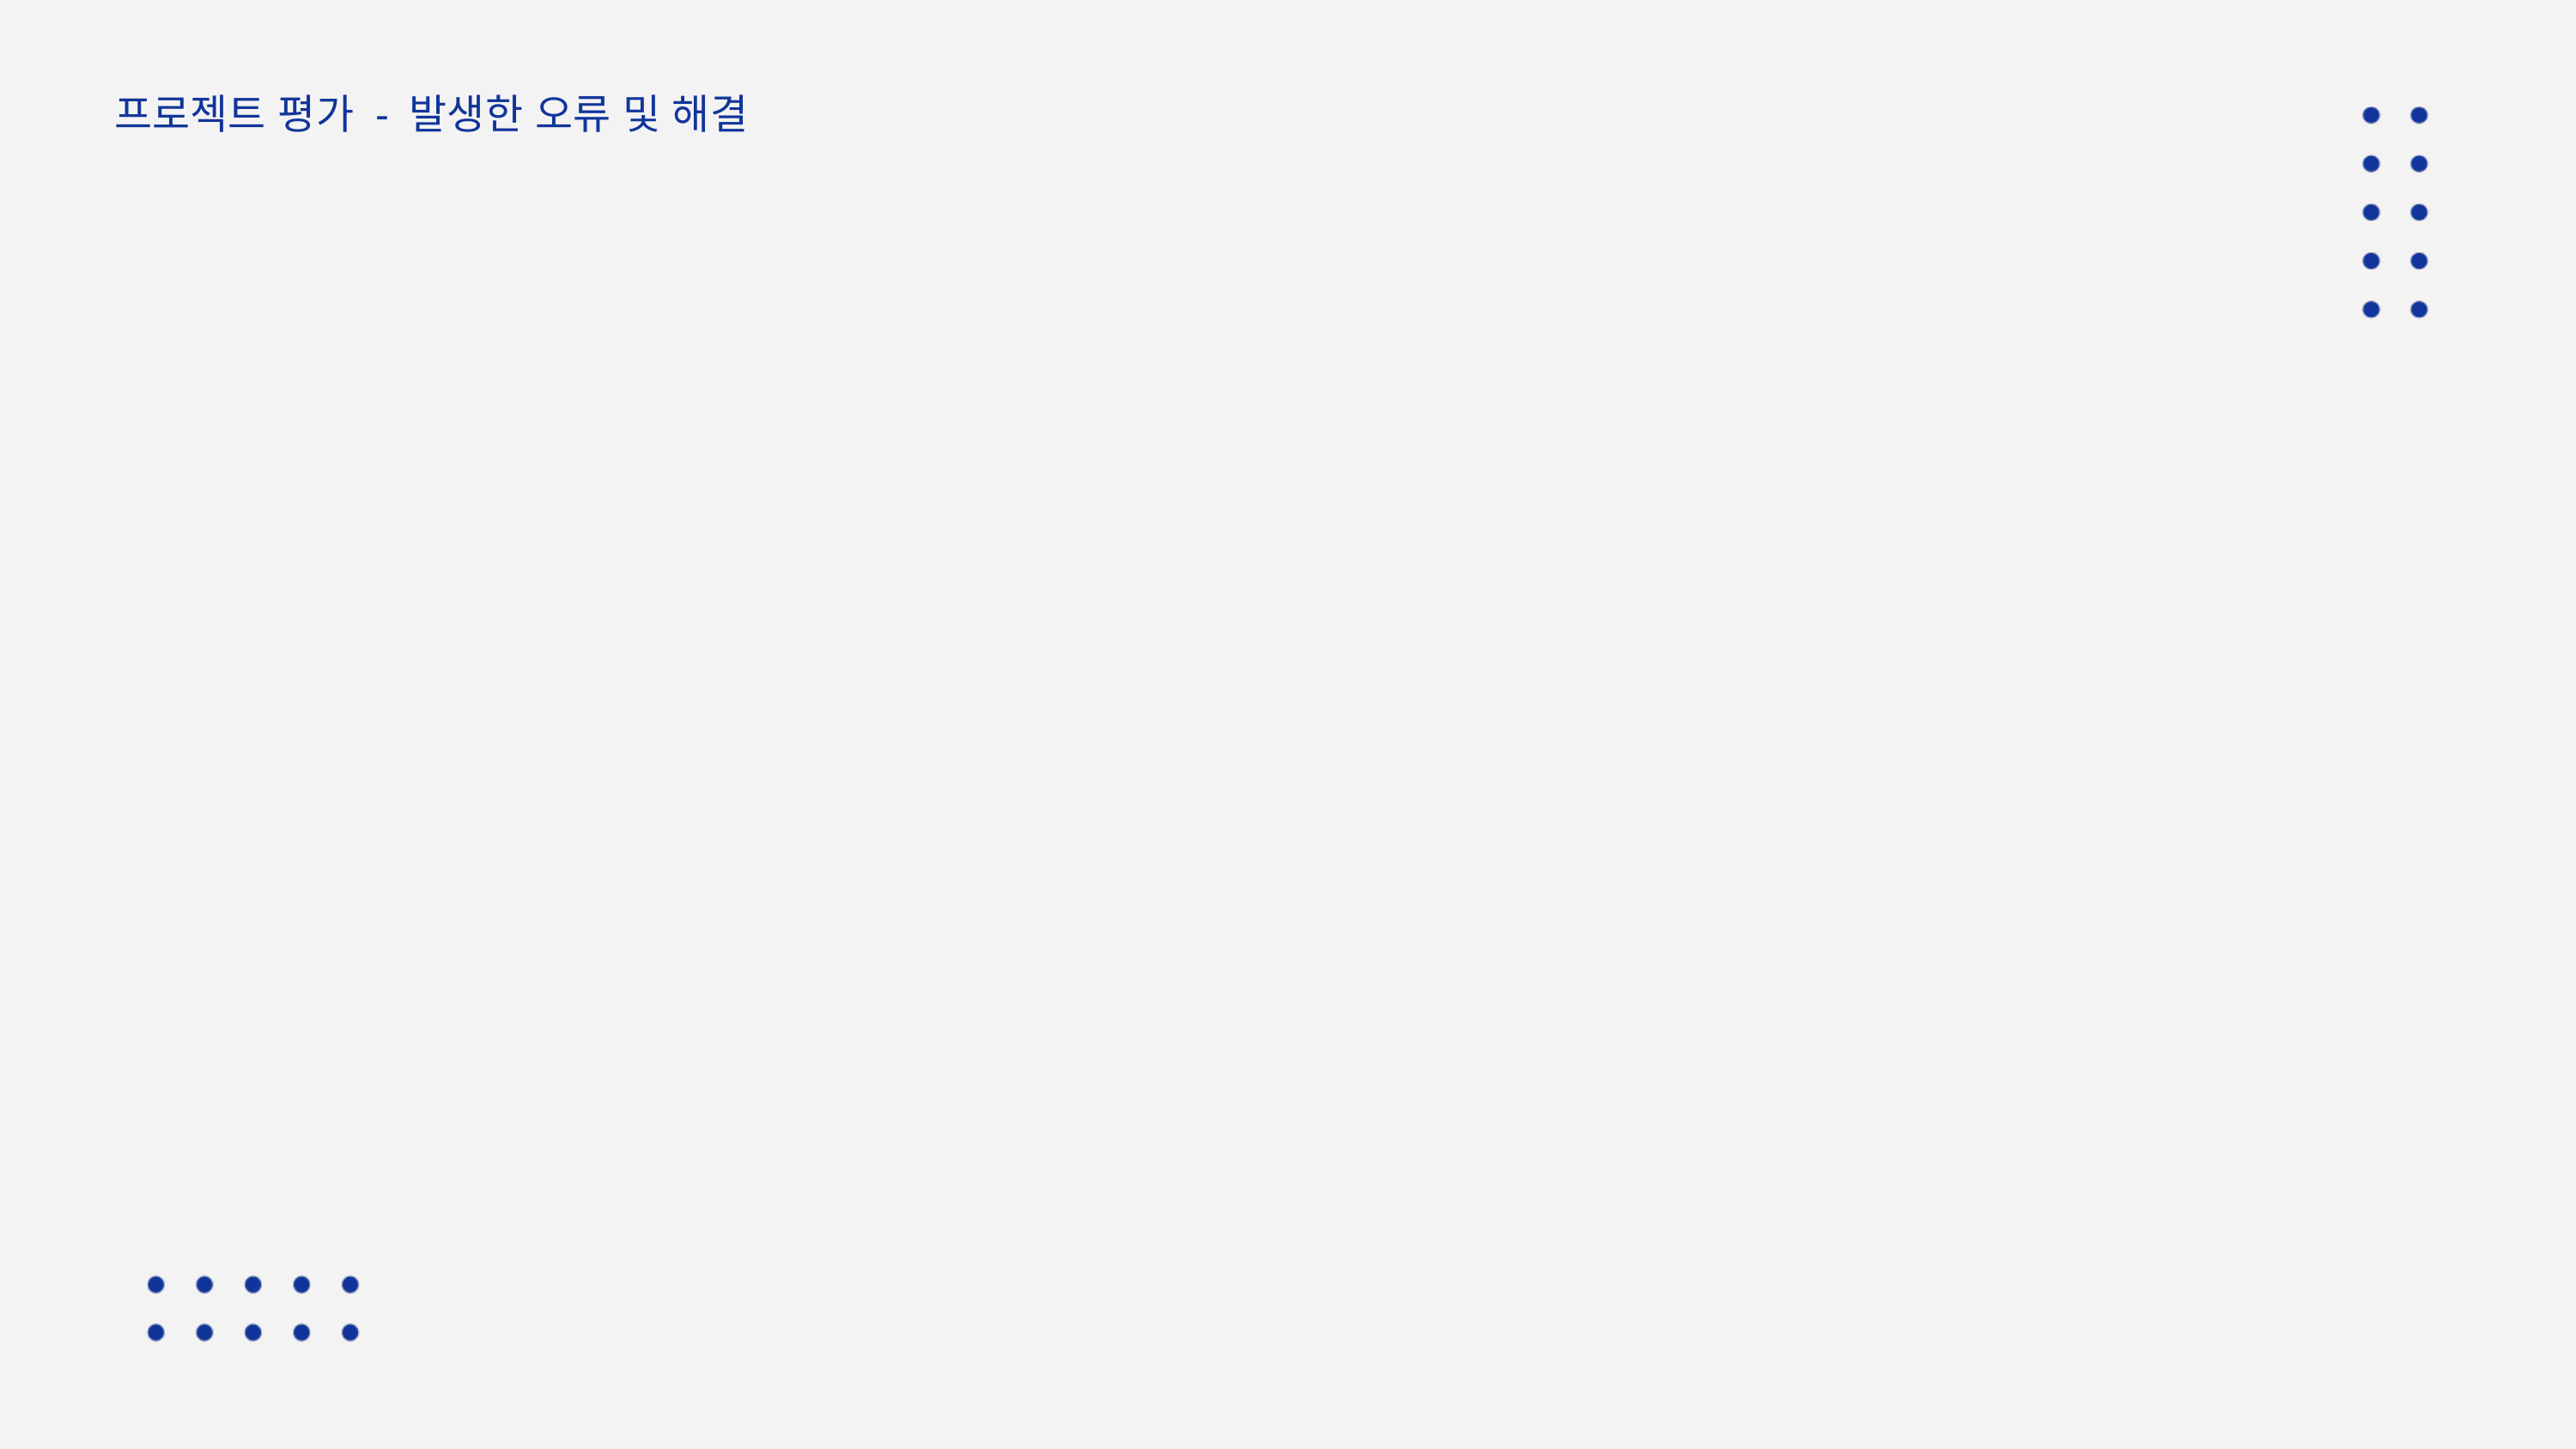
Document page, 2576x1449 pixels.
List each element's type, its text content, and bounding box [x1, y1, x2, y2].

text_box 프로젝트 평가 - 발생한 오류 및 해결 [114, 80, 1043, 138]
picture [148, 1201, 360, 1416]
picture [2360, 106, 2430, 321]
